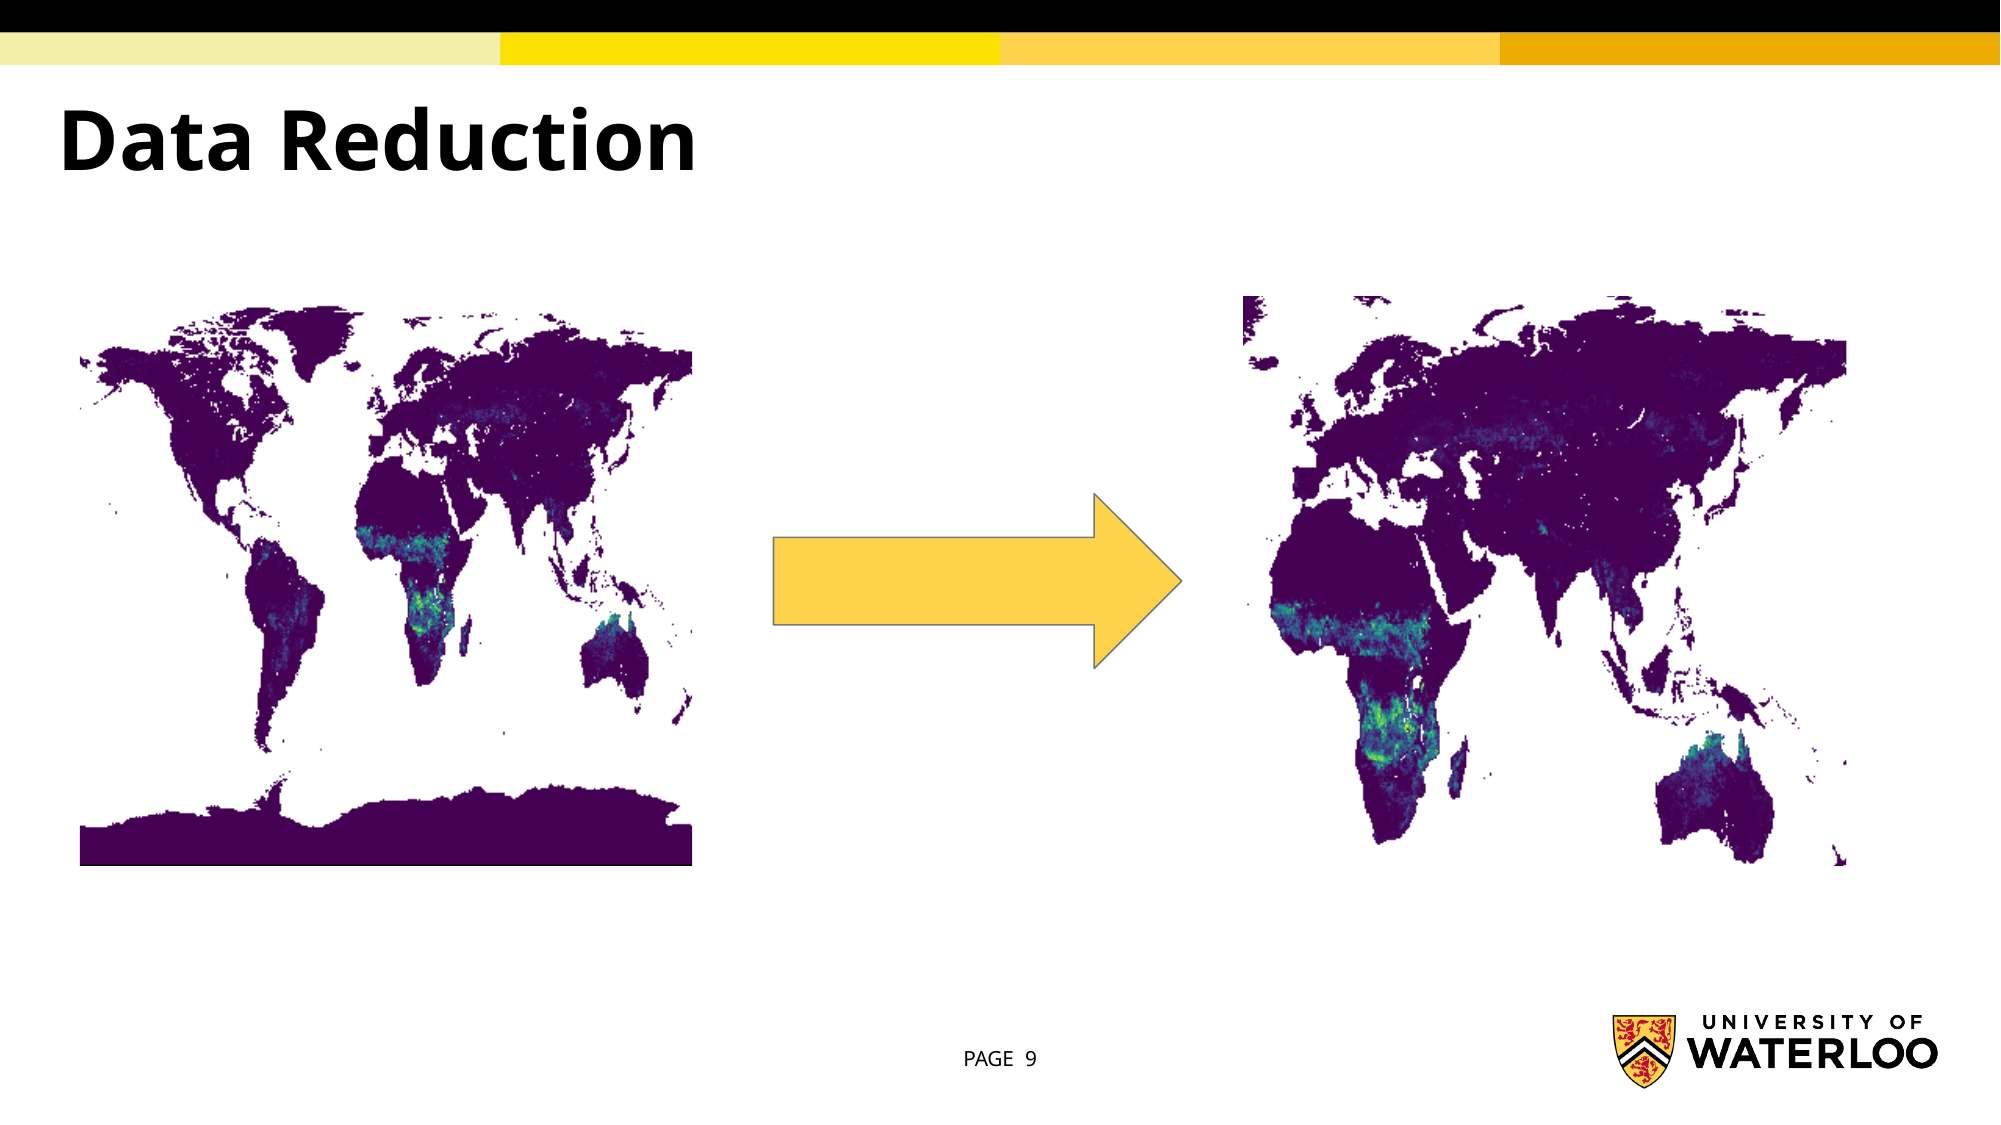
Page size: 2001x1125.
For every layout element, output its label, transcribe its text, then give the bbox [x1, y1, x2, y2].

slide_number PAGE 9 [916, 1039, 1084, 1081]
picture [1242, 296, 1847, 866]
picture [1549, 962, 2000, 1125]
title Data Reduction [42, 71, 1941, 219]
picture [79, 296, 693, 866]
text_box [773, 493, 1182, 669]
